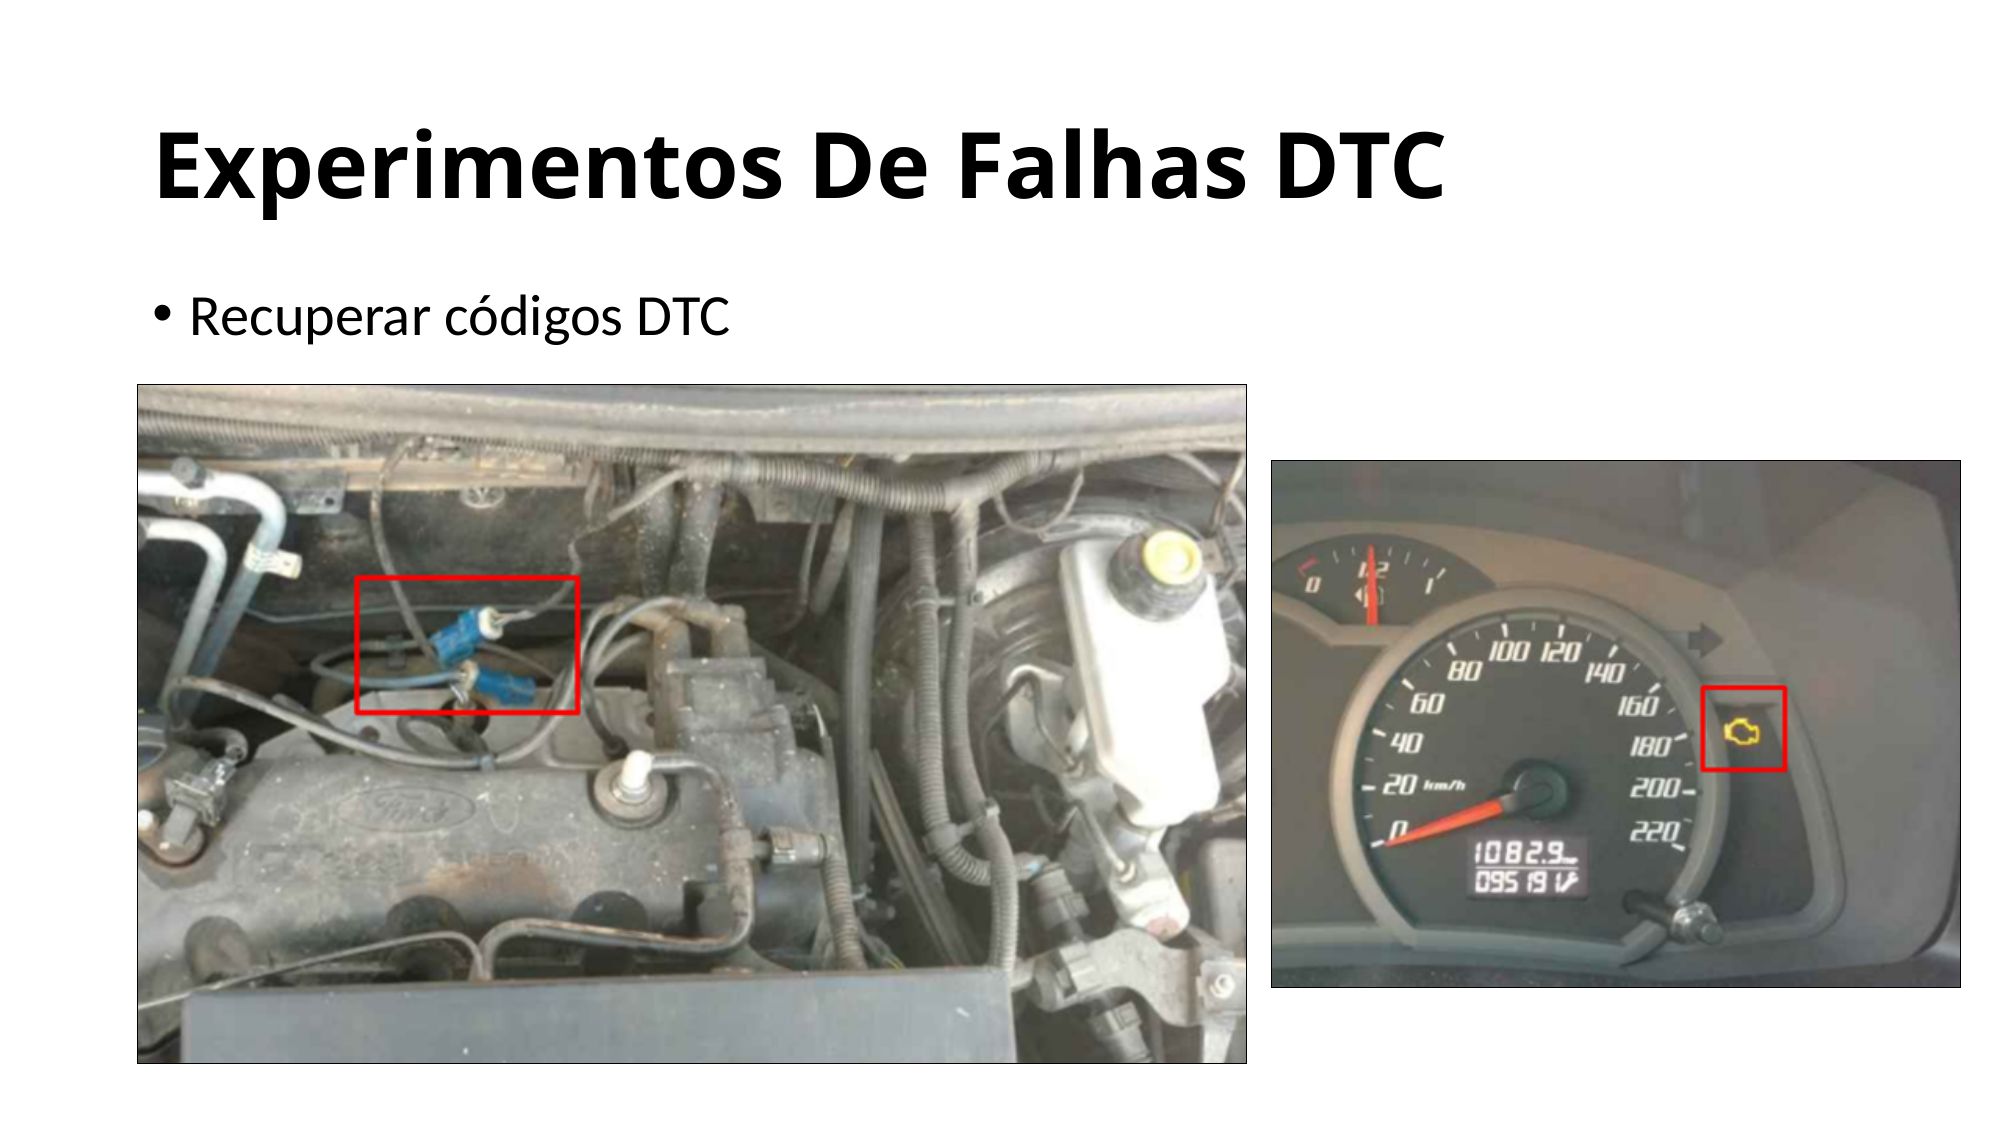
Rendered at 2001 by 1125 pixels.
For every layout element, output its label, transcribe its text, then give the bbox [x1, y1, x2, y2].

title Experimentos De Falhas DTC [137, 59, 1863, 277]
list Recuperar códigos DTC [137, 277, 1863, 385]
picture [137, 384, 1247, 1064]
picture [1271, 460, 1961, 988]
